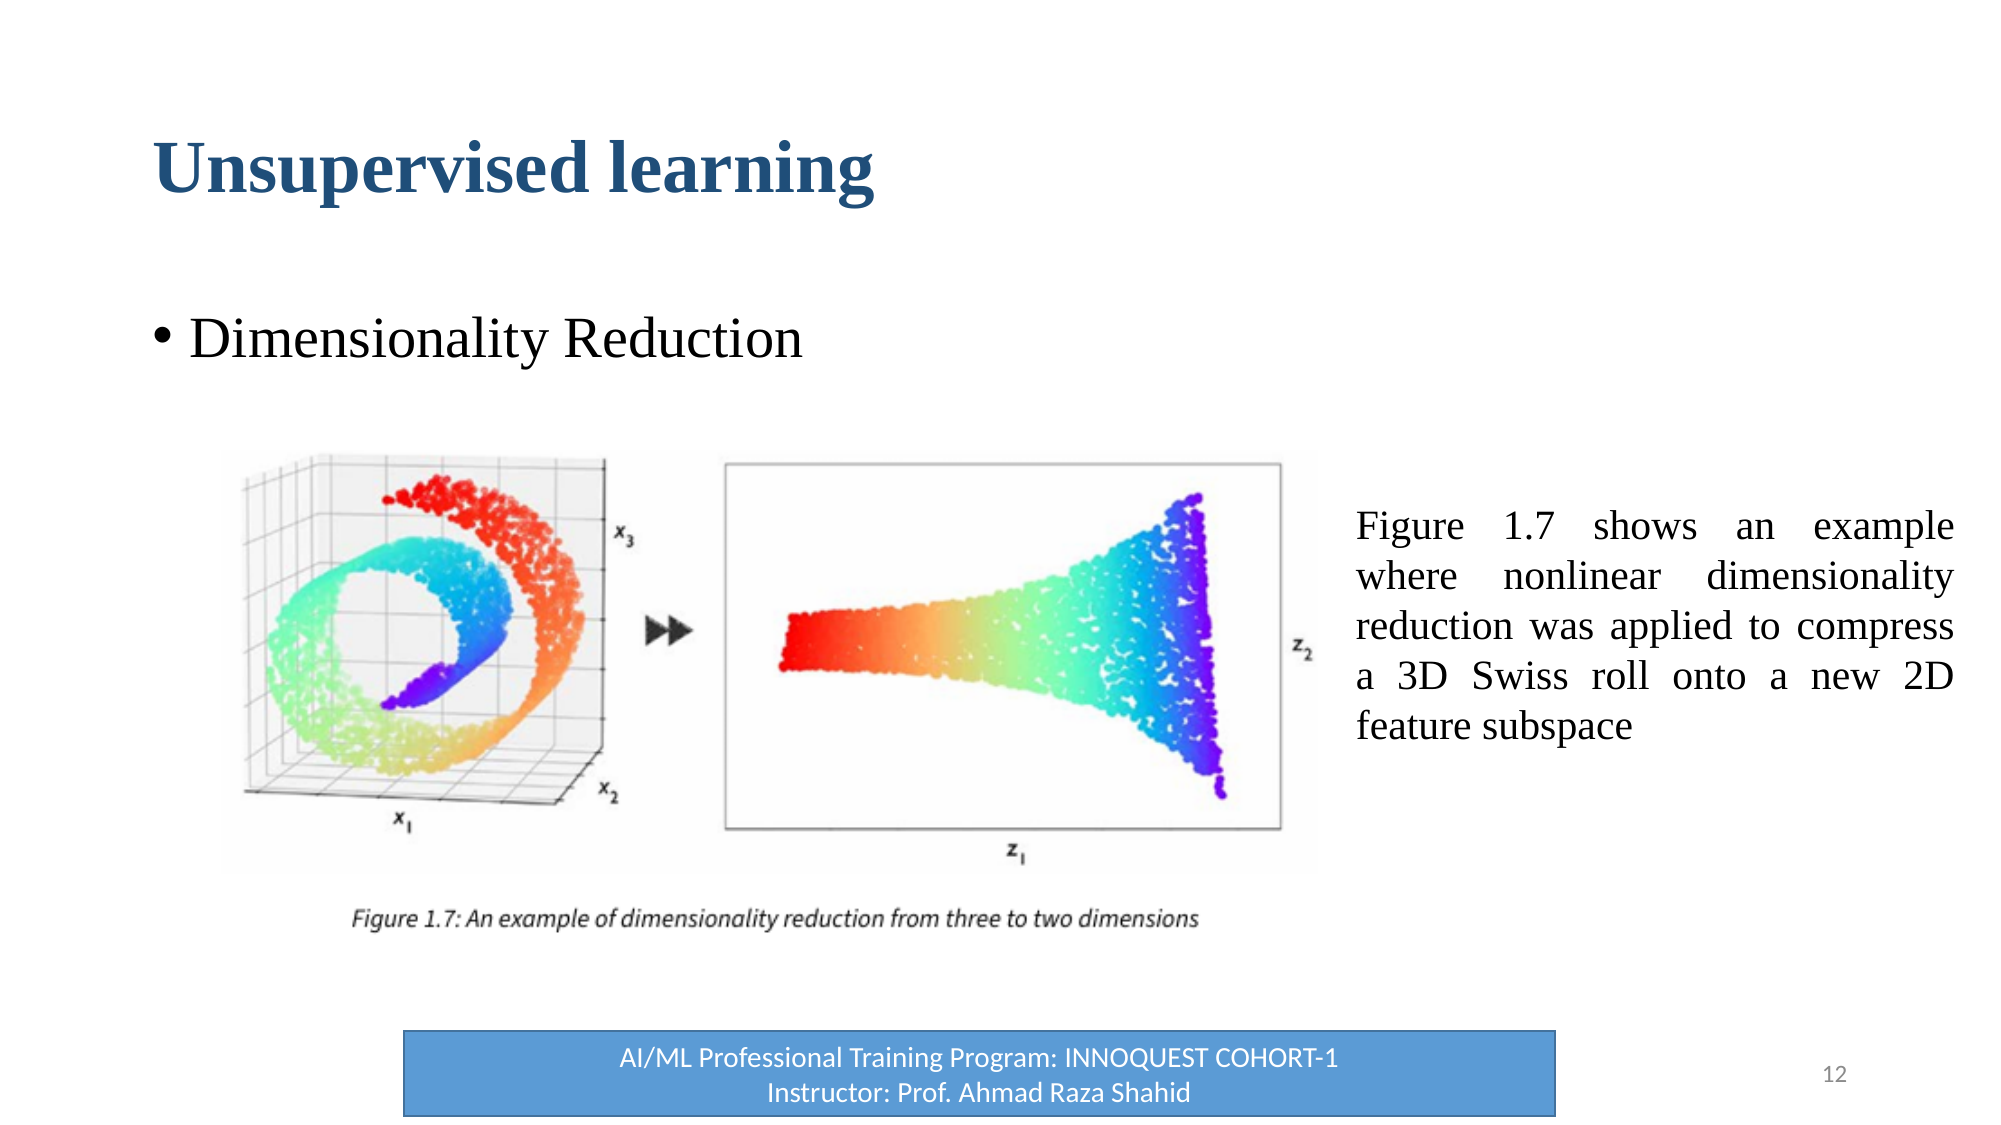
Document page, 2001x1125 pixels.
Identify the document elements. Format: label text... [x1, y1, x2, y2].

list Dimensionality Reduction [137, 299, 1863, 1014]
slide_number 12 [1412, 1042, 1863, 1103]
text_box AI/ML Professional Training Program: INNOQUEST COHORT-1 Instructor: Prof. Ahmad Raza Shahid [403, 1030, 1556, 1117]
picture [221, 450, 1318, 940]
text_box Figure 1.7 shows an example where nonlinear dimensionality reduction was applied to compress a 3D Swiss roll onto a new 2D feature subspace [1341, 490, 1970, 756]
title Unsupervised learning [137, 59, 1863, 278]
